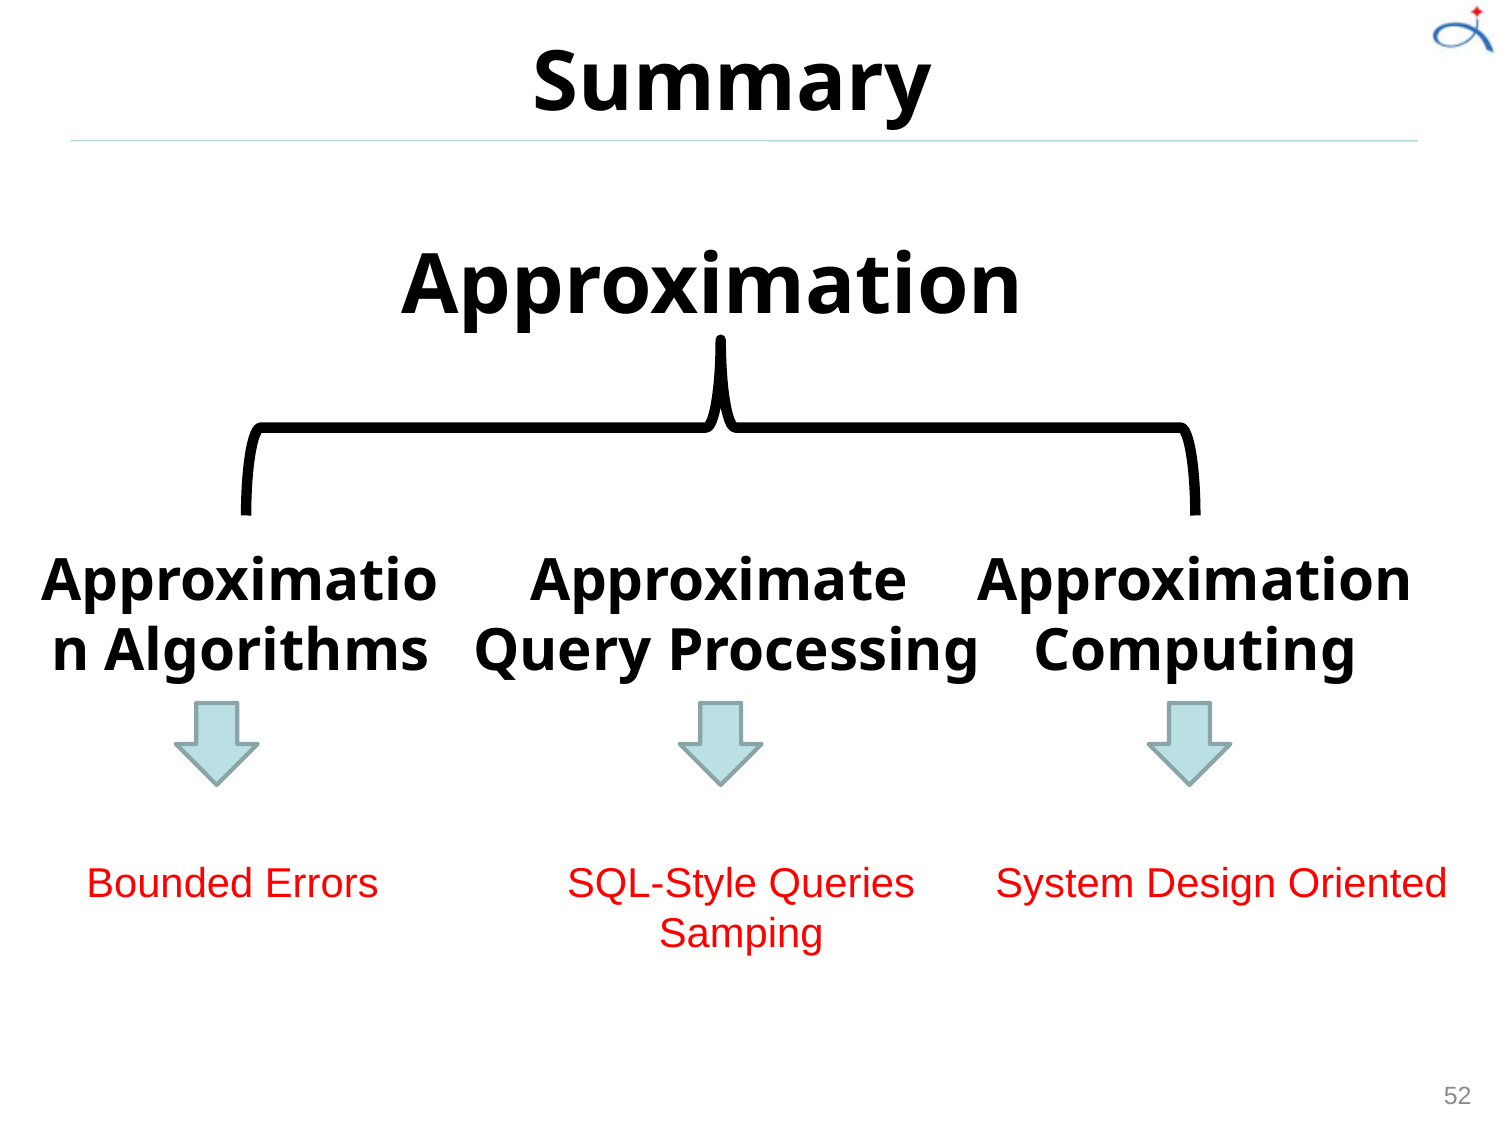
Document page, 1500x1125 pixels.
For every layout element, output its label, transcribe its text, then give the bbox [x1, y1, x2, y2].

text_box [173, 700, 260, 788]
text_box [677, 700, 764, 788]
text_box Approximate Query Processing [445, 534, 1008, 690]
text_box Approximation Computing [1008, 534, 1442, 690]
text_box System Design Oriented [980, 848, 1464, 914]
text_box [1146, 700, 1233, 788]
text_box Approximation Algorithms [11, 534, 445, 690]
picture [1432, 5, 1495, 55]
text_box Approximation [386, 222, 1061, 338]
text_box Bounded Errors [71, 848, 394, 914]
slide_number 52 [1136, 1065, 1487, 1125]
title Summary [46, 11, 1419, 143]
text_box [245, 338, 1197, 516]
text_box SQL-Style Queries Samping [552, 848, 931, 964]
